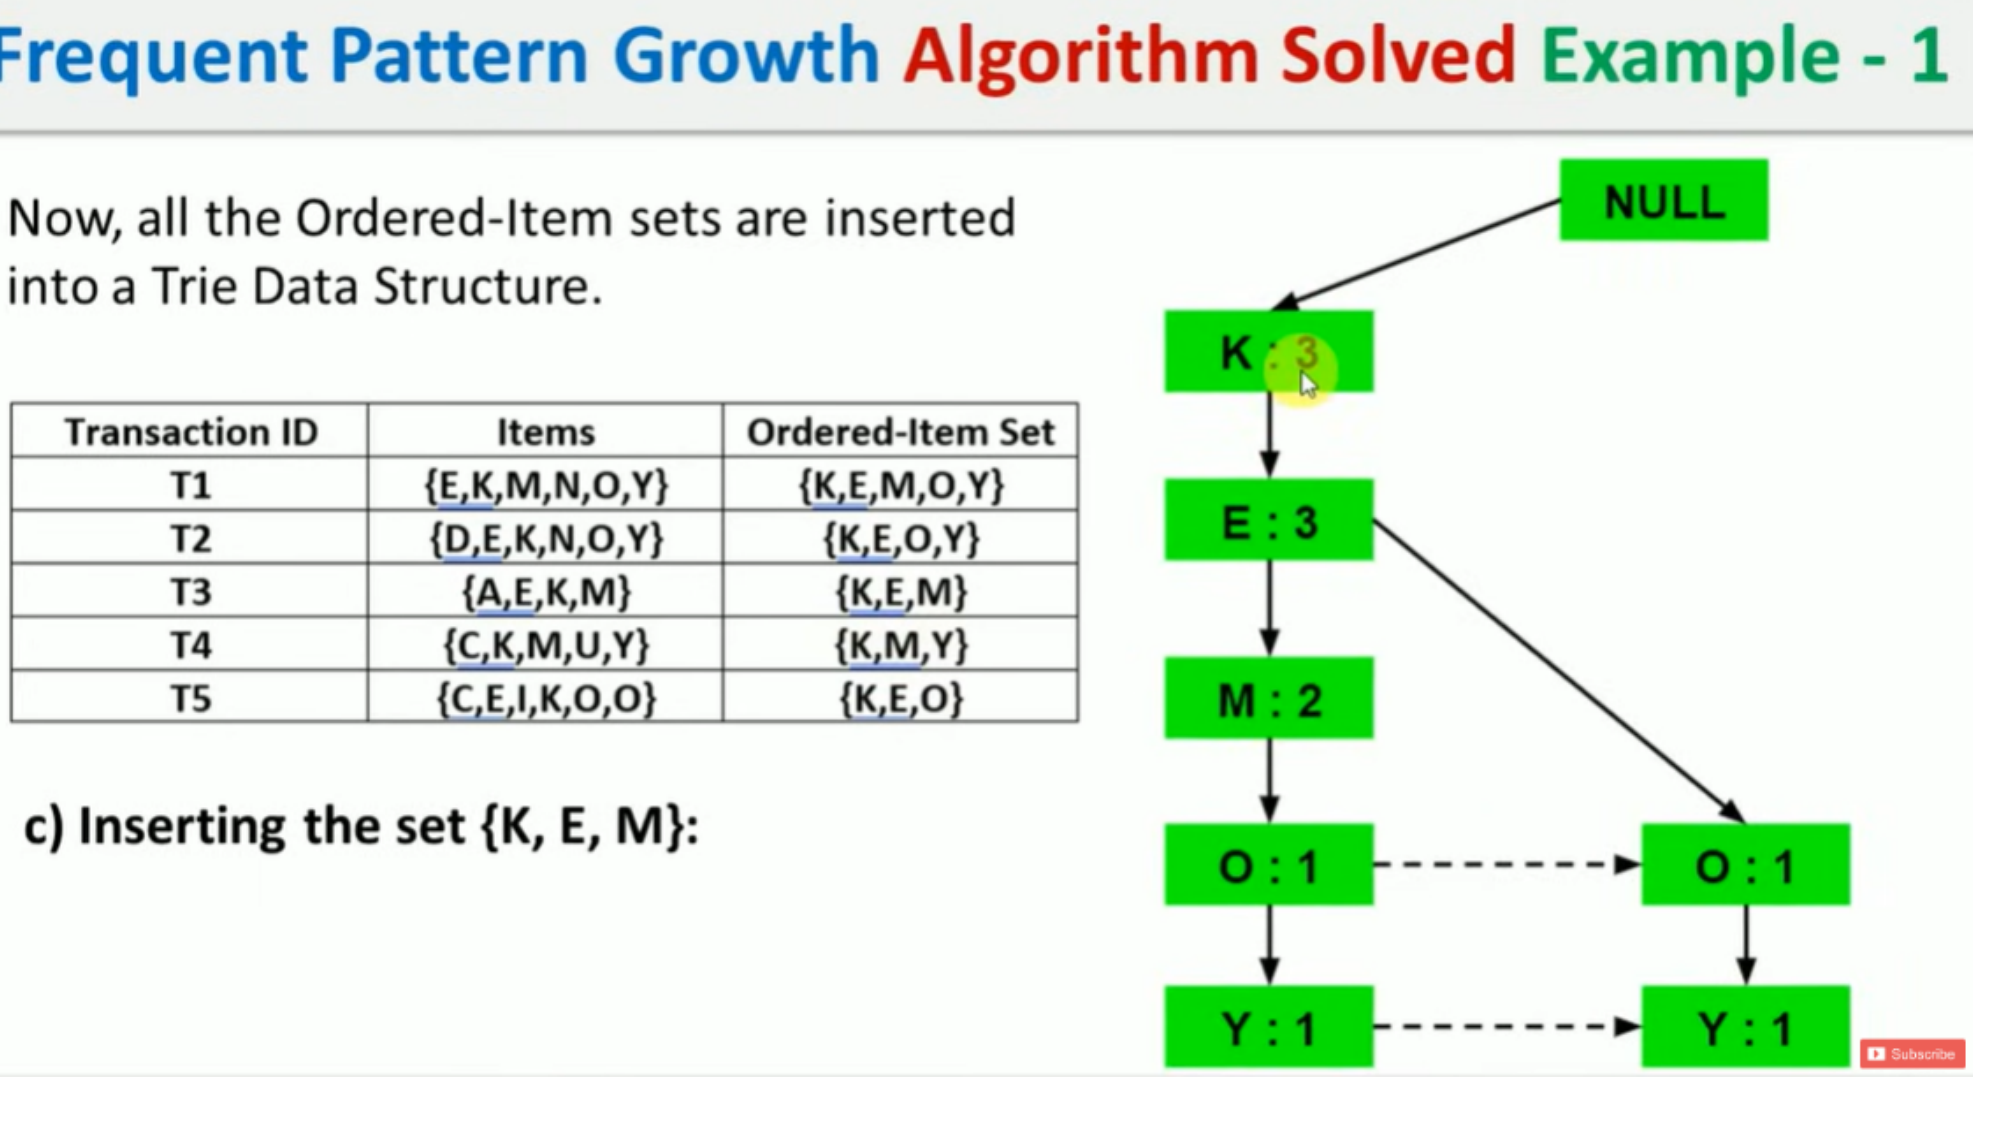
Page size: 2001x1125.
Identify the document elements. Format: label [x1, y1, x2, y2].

list [0, 0, 1973, 1077]
